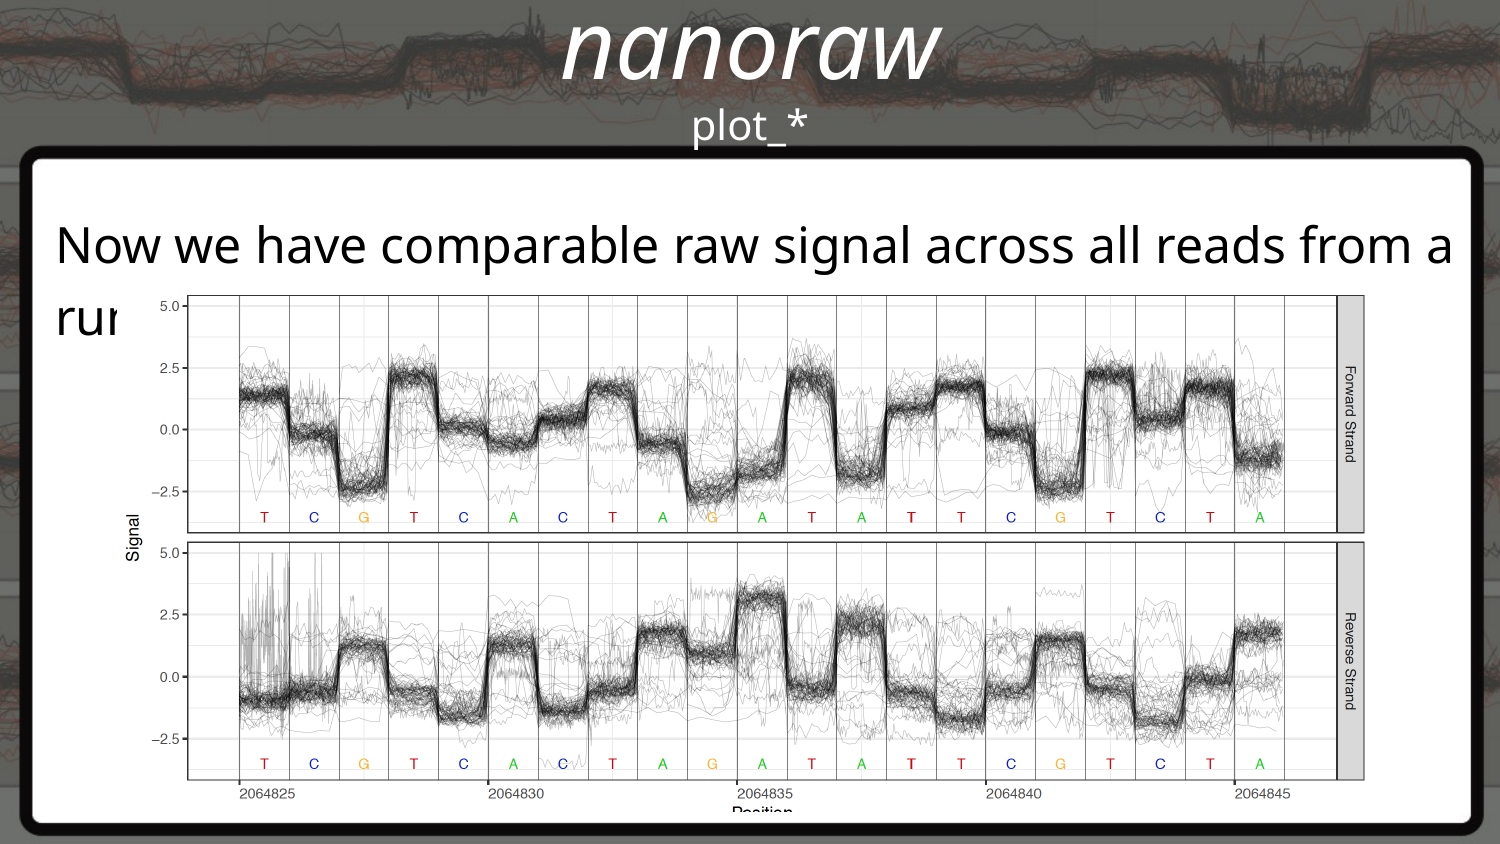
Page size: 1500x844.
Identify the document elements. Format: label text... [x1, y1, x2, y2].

text_box Now we have comparable raw signal across all reads from a run [40, 193, 1488, 353]
text_box nanoraw plot_* [0, 0, 1500, 137]
picture [0, 137, 1500, 844]
